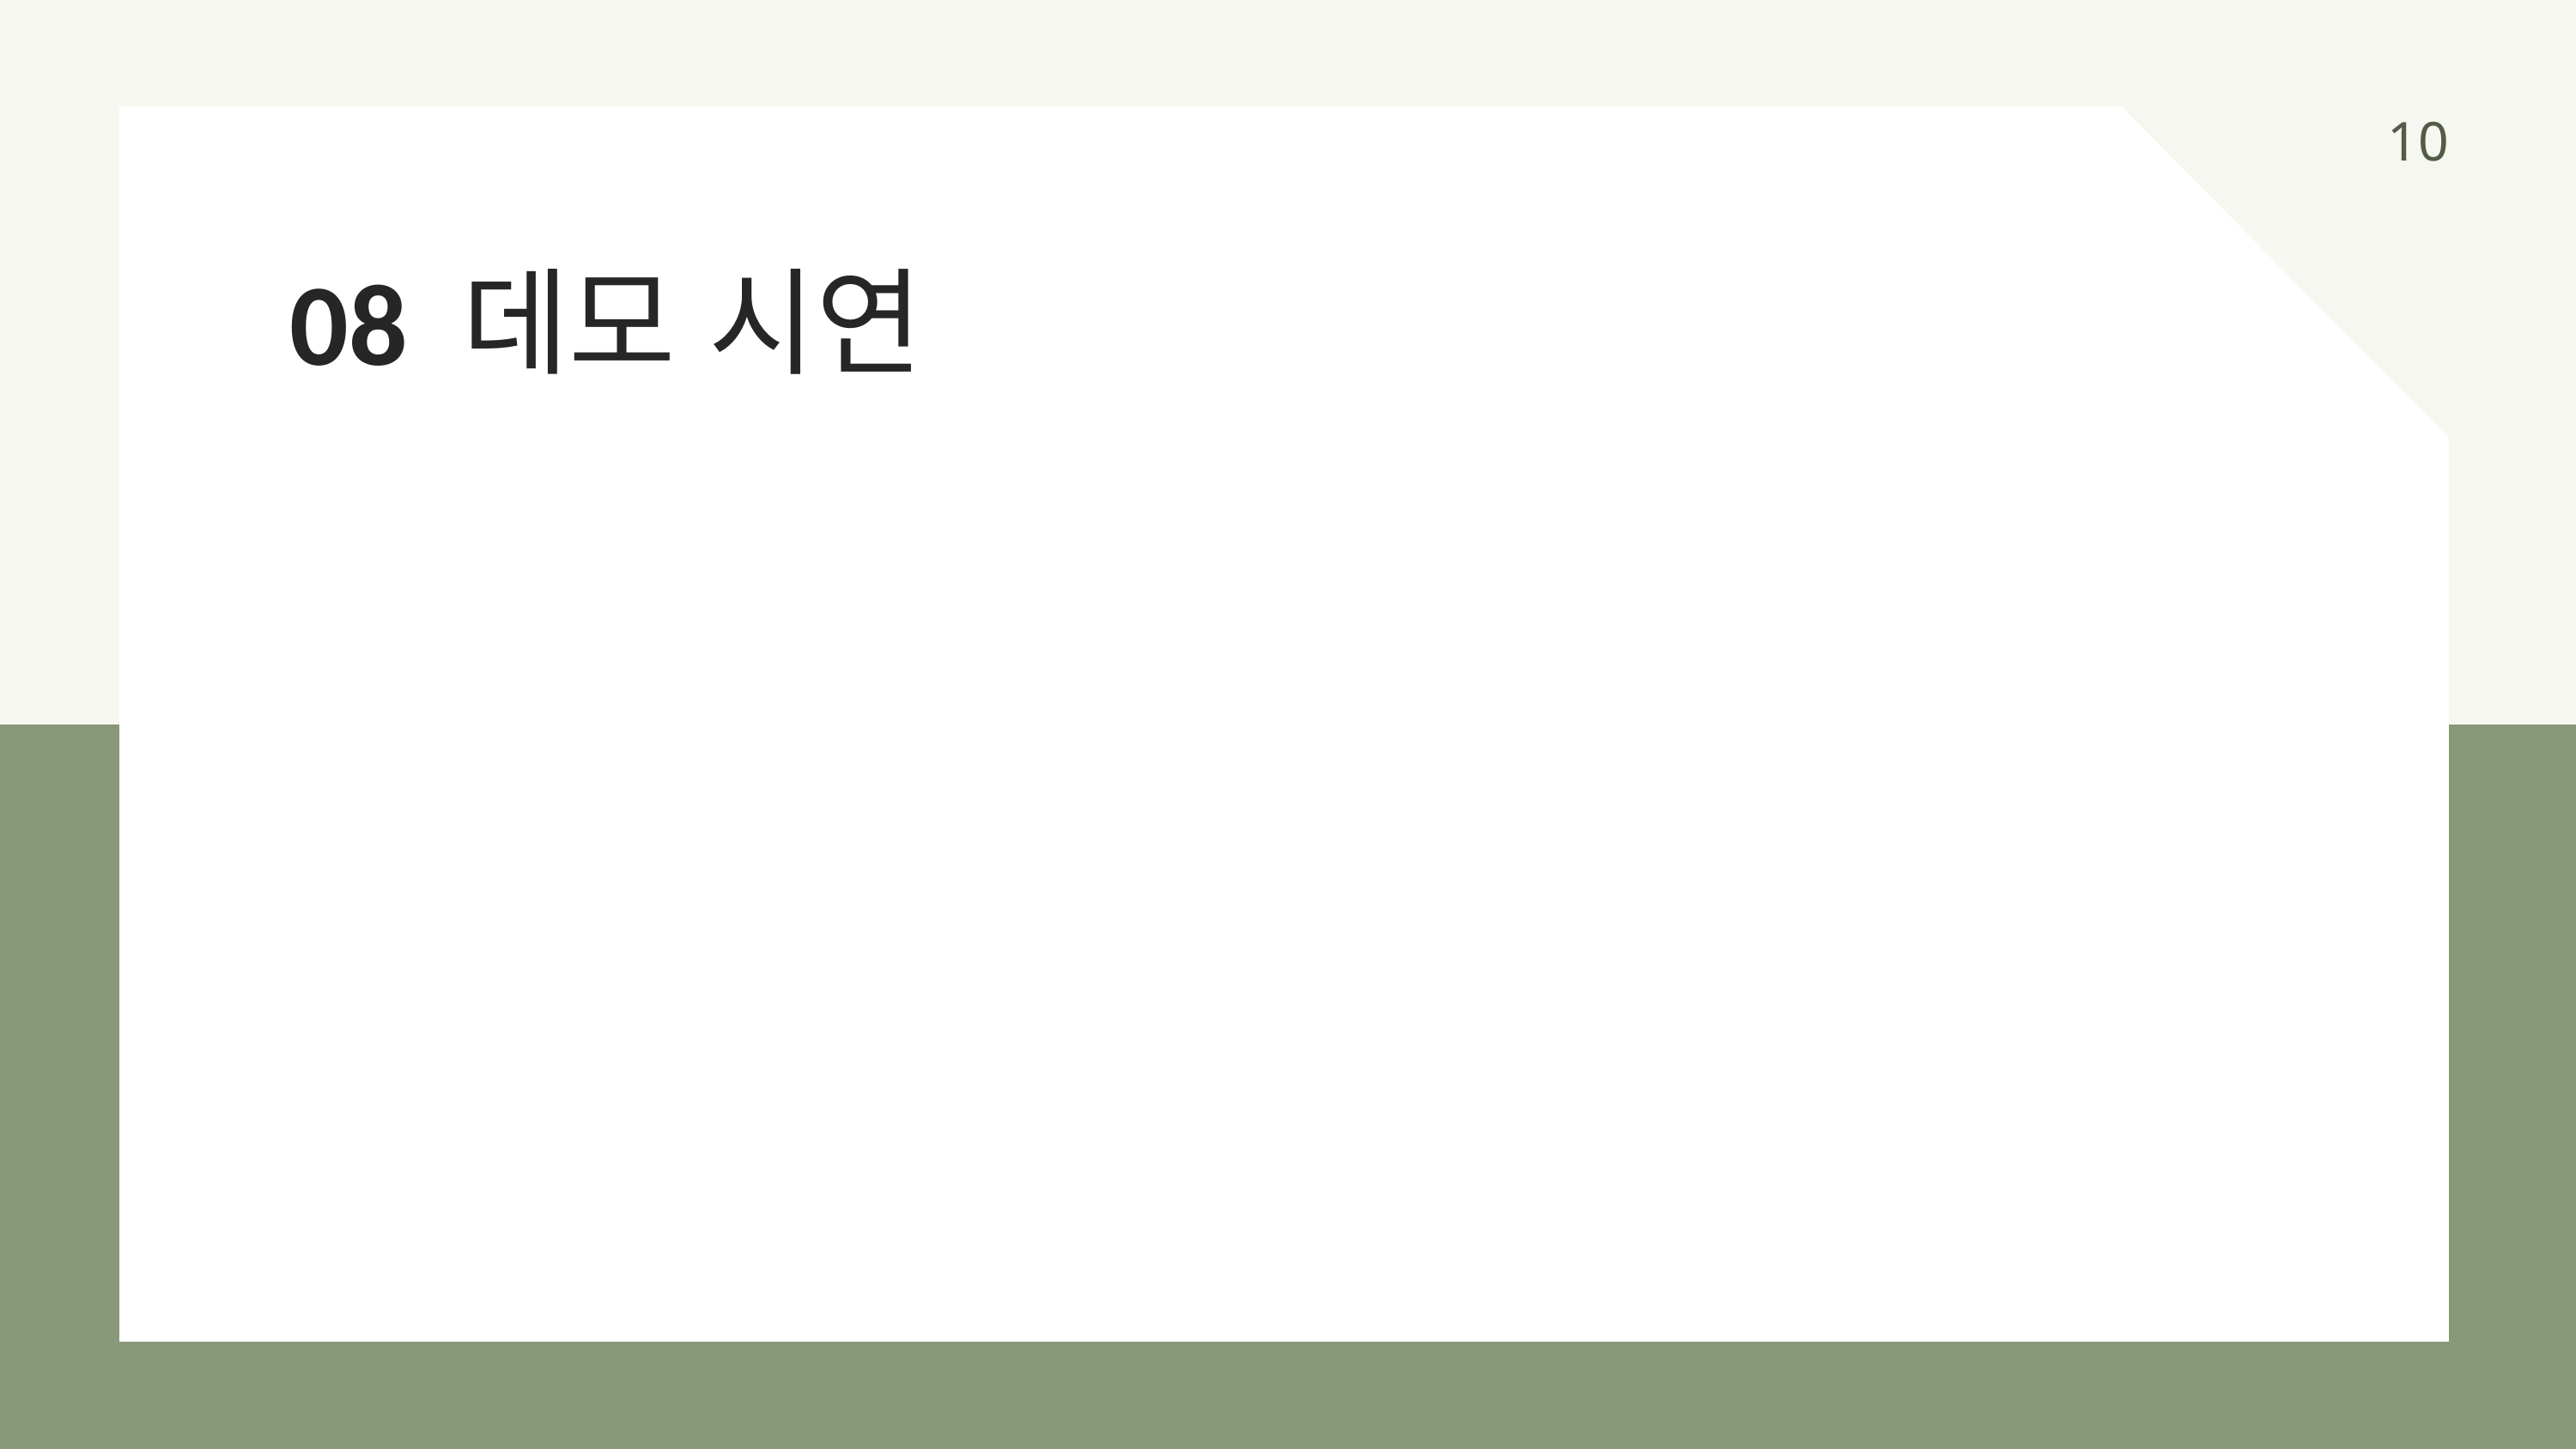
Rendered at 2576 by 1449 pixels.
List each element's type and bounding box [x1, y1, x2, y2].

text_box [119, 106, 2450, 1343]
text_box [0, 724, 2576, 1449]
